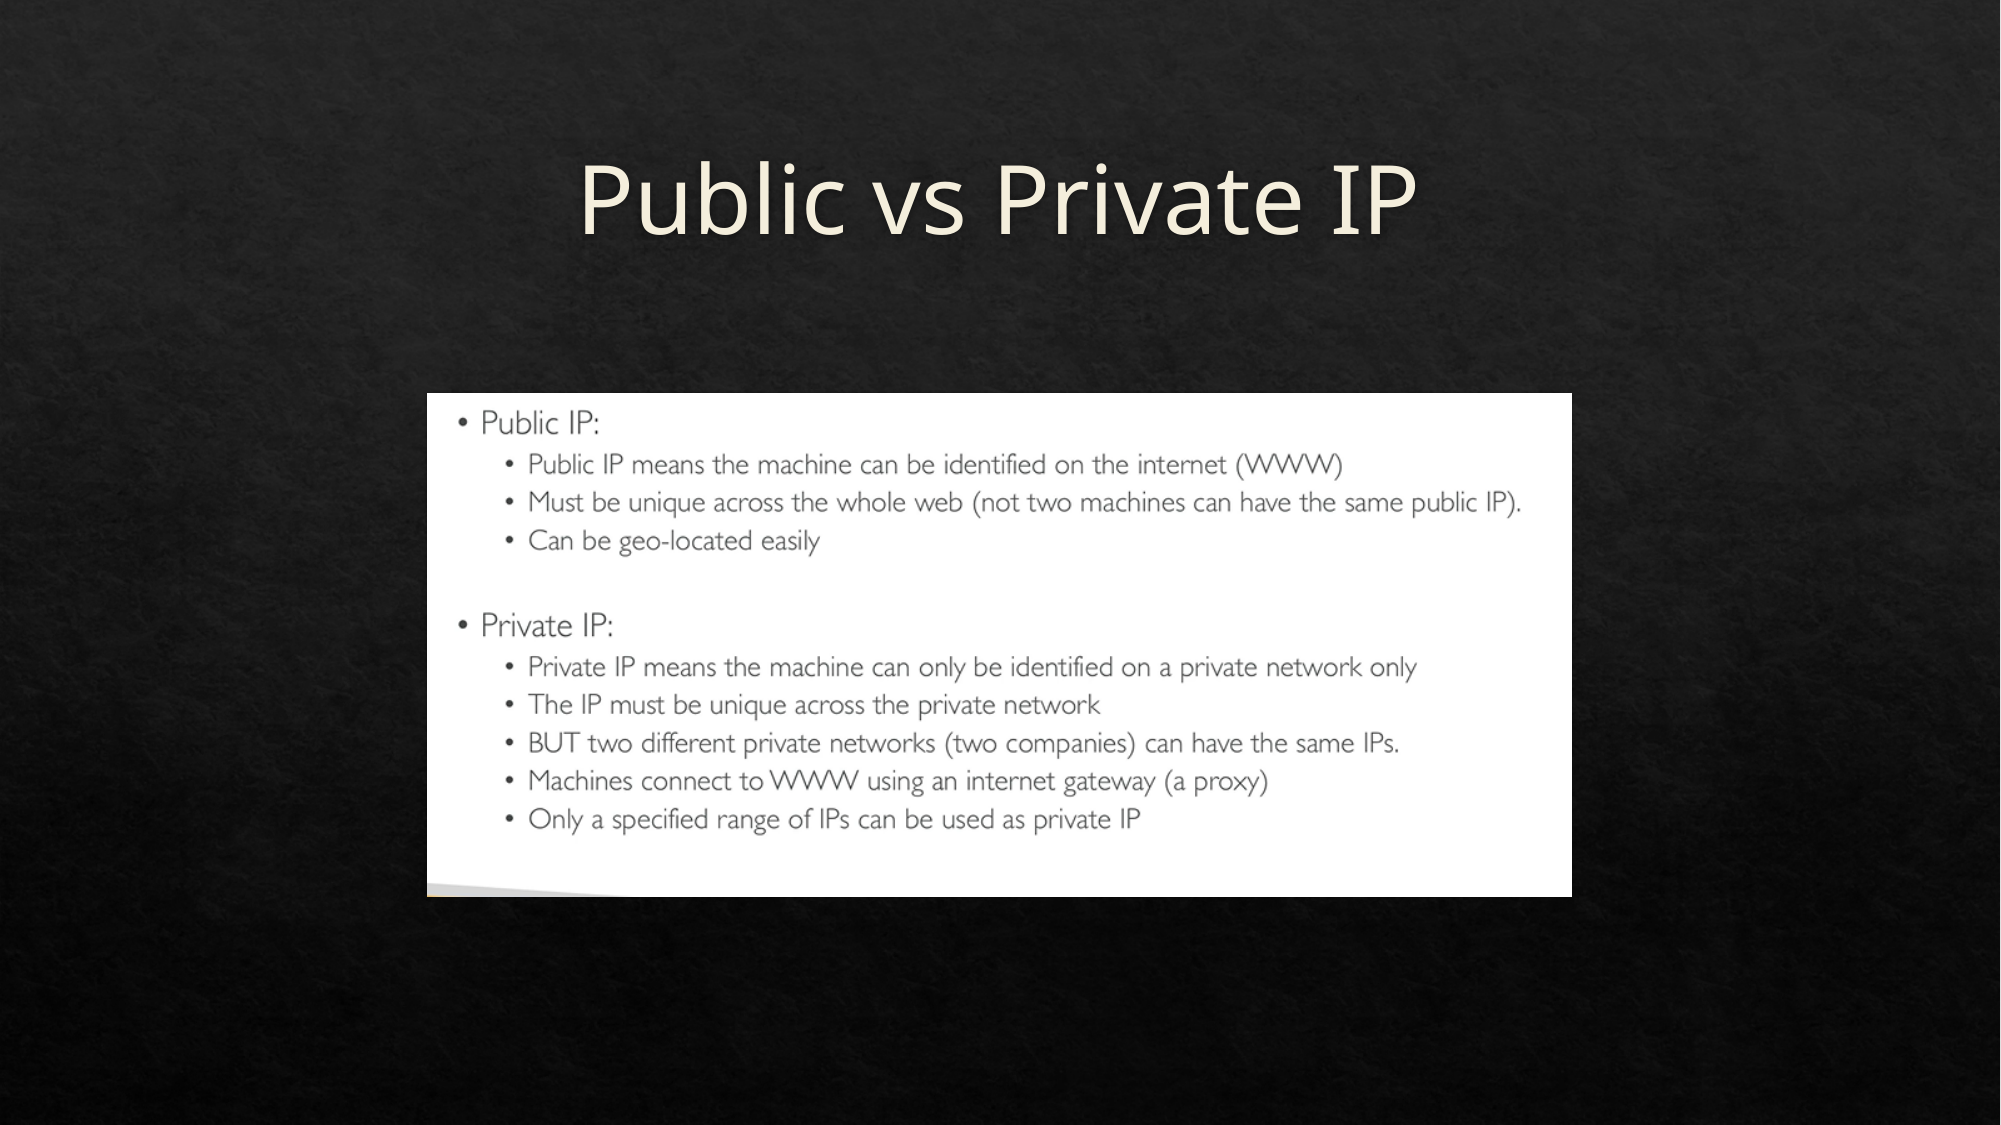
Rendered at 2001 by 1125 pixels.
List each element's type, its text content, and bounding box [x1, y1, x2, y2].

title Public vs Private IP [149, 99, 1849, 307]
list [427, 393, 1572, 897]
